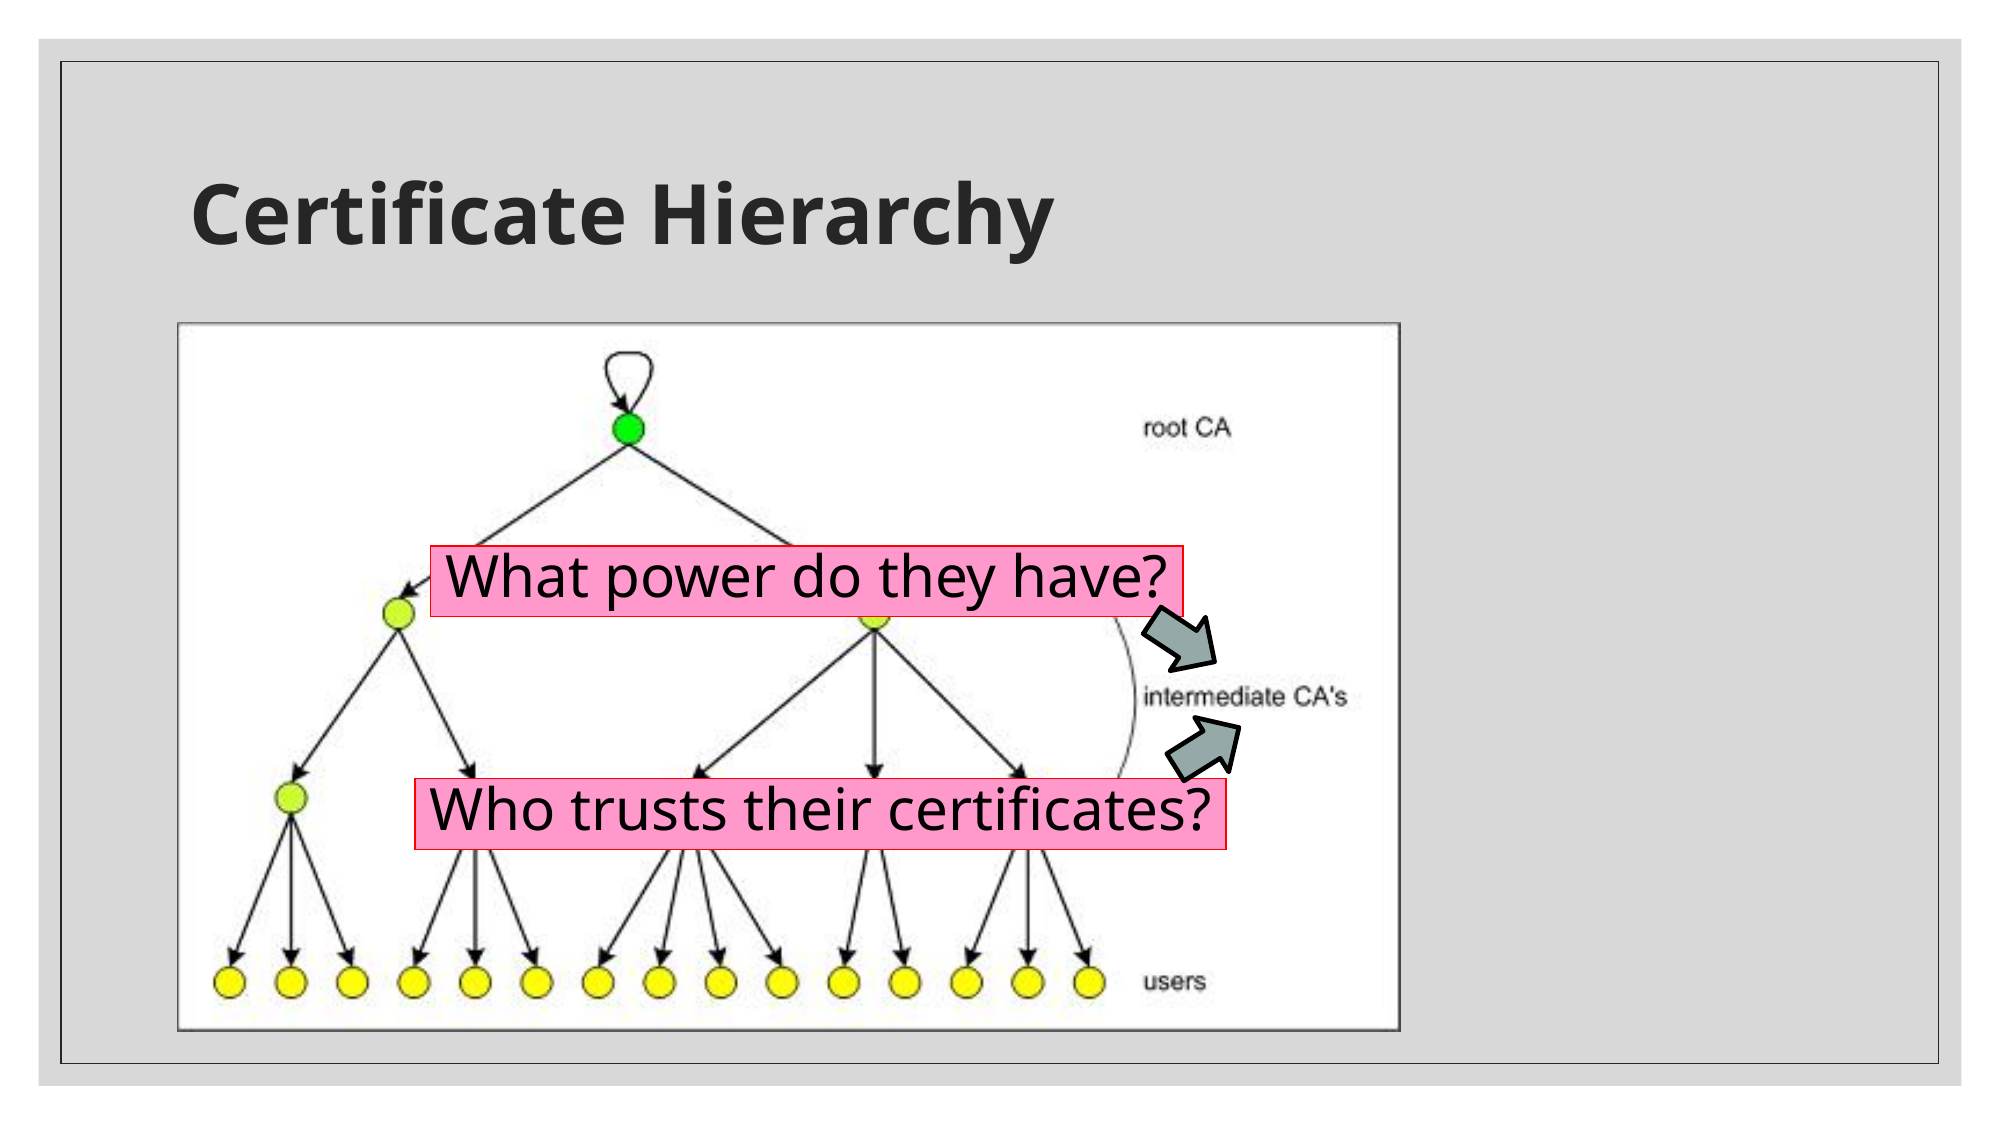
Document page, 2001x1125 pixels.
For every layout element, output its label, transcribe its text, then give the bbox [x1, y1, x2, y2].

title Certificate Hierarchy [174, 105, 1825, 331]
picture [177, 322, 1401, 1032]
